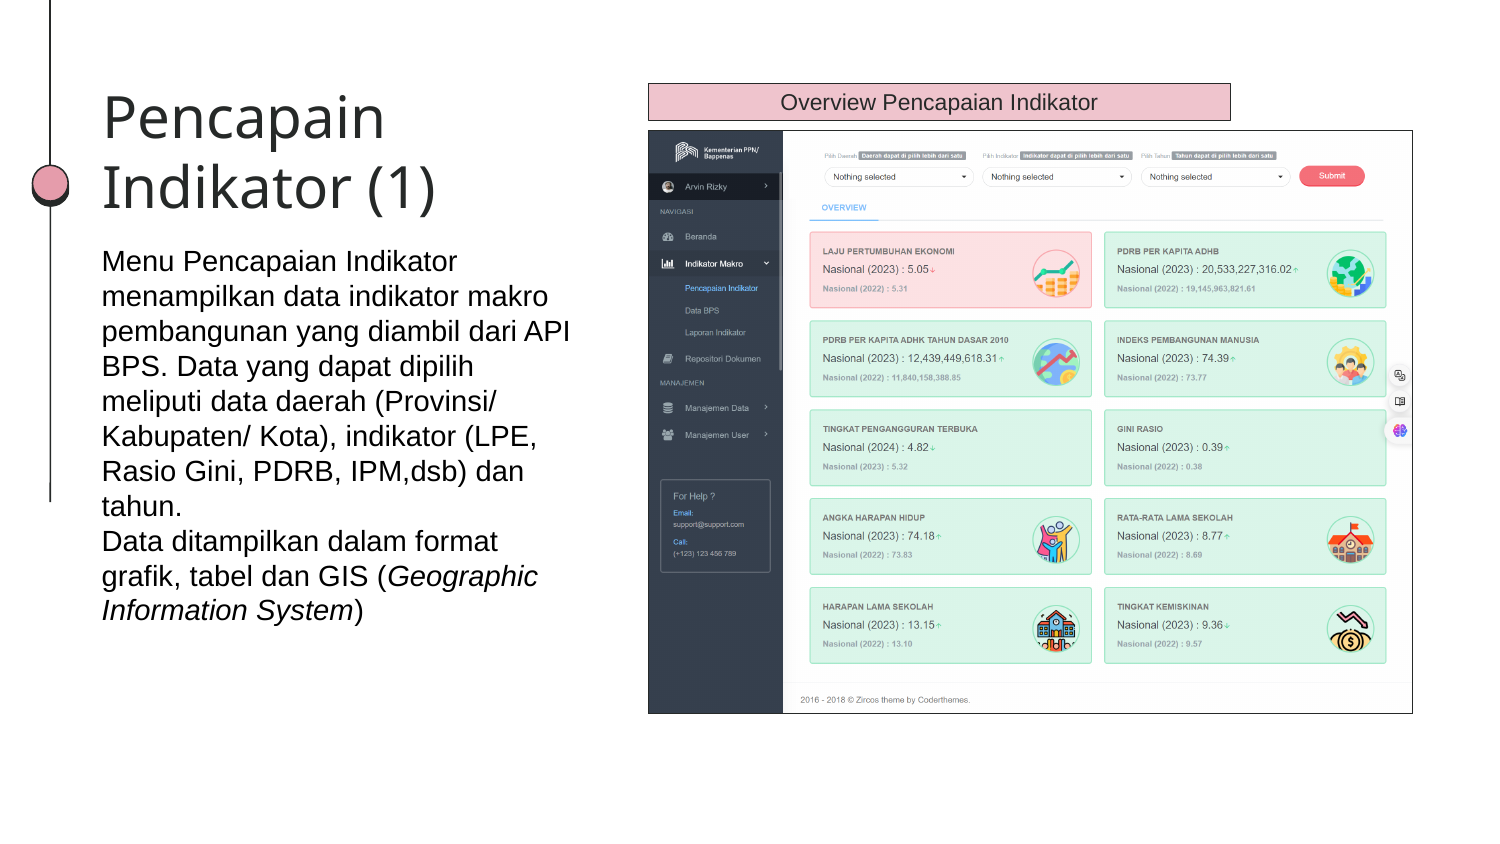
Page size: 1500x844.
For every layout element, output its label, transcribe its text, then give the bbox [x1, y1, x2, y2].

picture [647, 130, 1414, 714]
title Pencapain Indikator (1) [86, 46, 611, 235]
text_box Menu Pencapaian Indikator menampilkan data indikator makro pembangunan yang diambil dari API BPS. Data yang dapat dipilih meliputi data daerah (Provinsi/ Kabupaten/ Kota), indikator (LPE, Rasio Gini, PDRB, IPM,dsb) dan tahun. Data ditampilkan dalam format grafik, tabel dan GIS (Geographic Information System) [86, 234, 592, 635]
text_box Overview Pencapaian Indikator [646, 81, 1233, 122]
